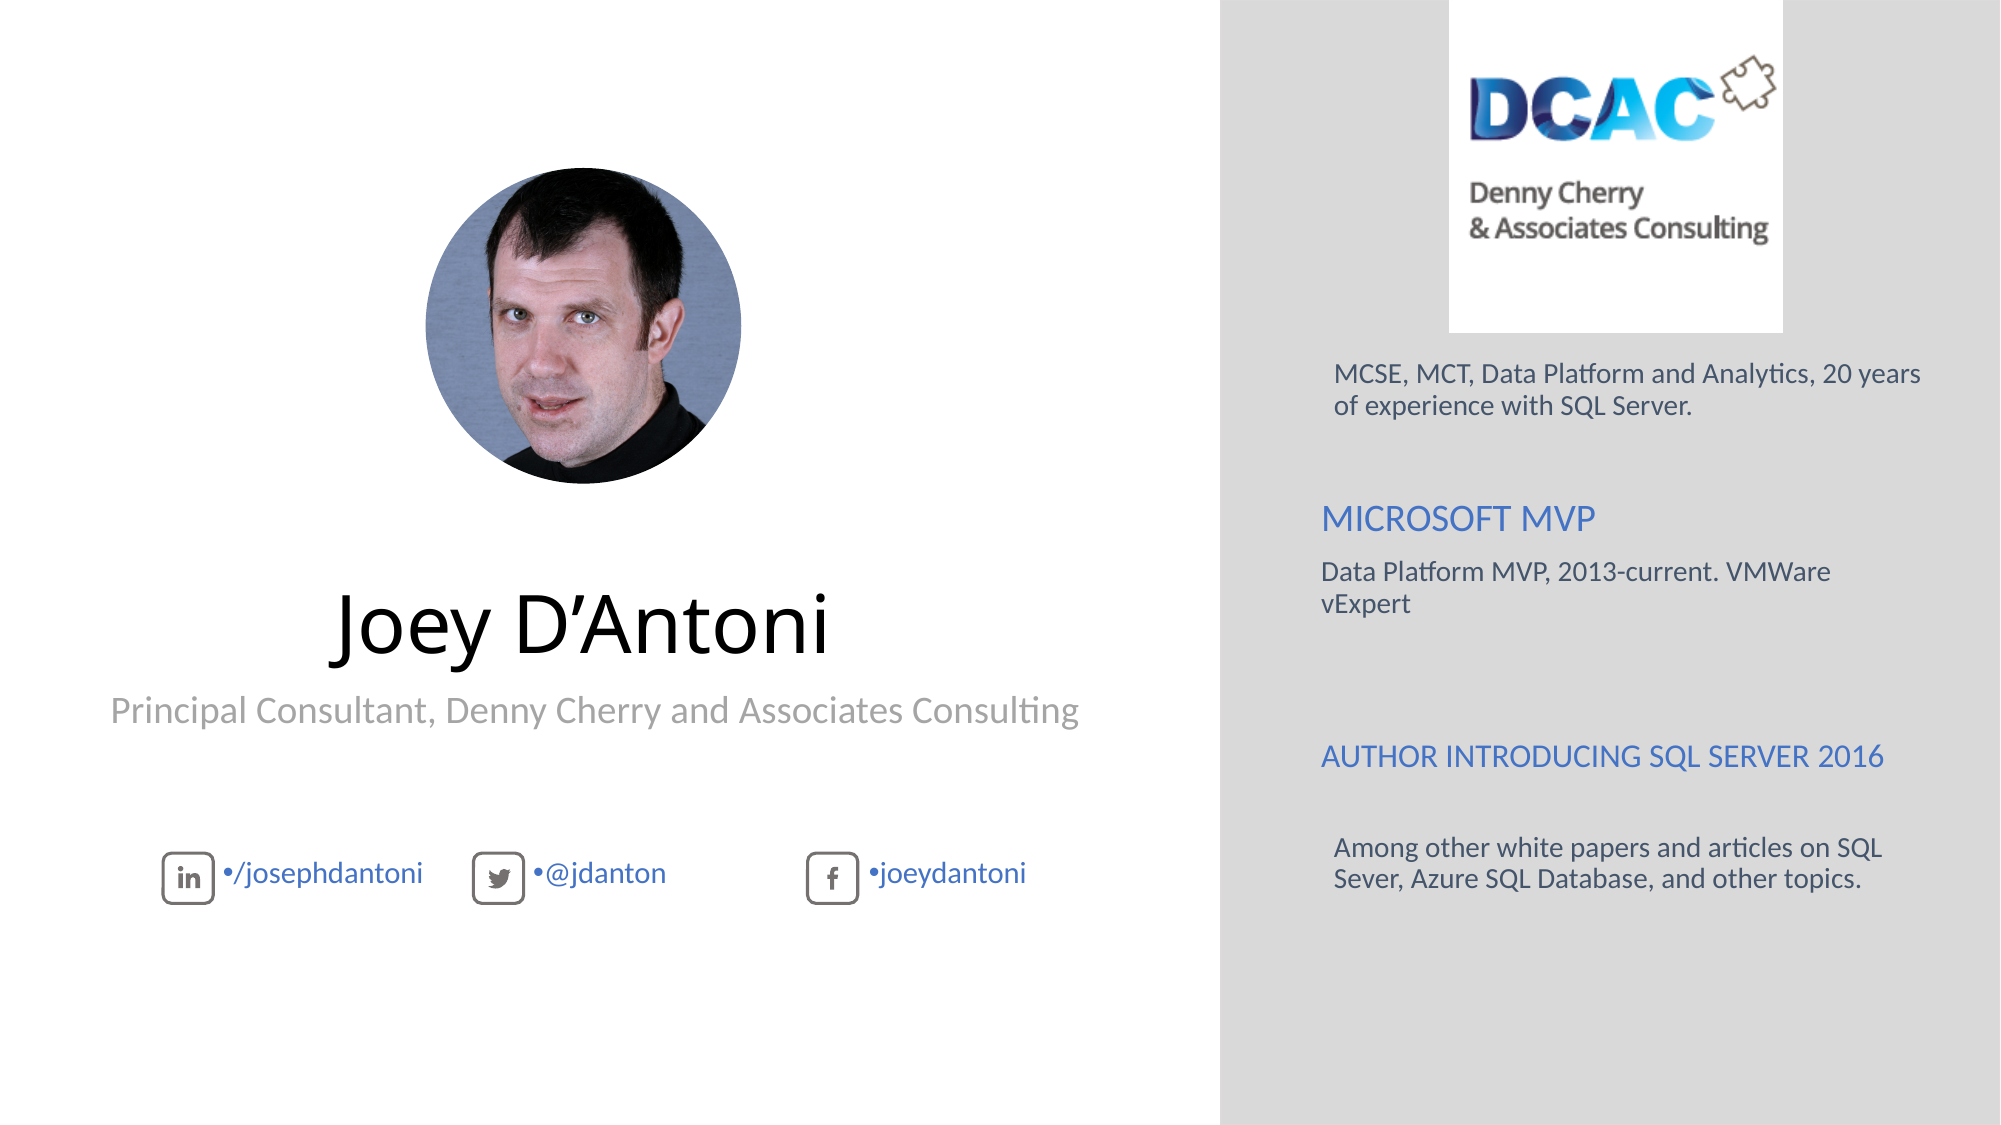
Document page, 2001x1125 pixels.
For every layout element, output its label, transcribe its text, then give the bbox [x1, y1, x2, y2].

list Data Platform MVP, 2013-current. VMWare vExpert [1306, 549, 1926, 680]
title Joey D’Antoni [228, 575, 939, 677]
list Among other white papers and articles on SQL Sever, Azure SQL Database, and other topics. [1318, 824, 1939, 955]
list /josephdantoni [207, 849, 444, 908]
picture [425, 167, 742, 484]
list MCSE, MCT, Data Platform and Analytics, 20 years of experience with SQL Server. [1318, 351, 1939, 482]
list AUTHOR INTRODUCING SQL SERVER 2016 [1306, 731, 1926, 791]
list @jdanton [518, 849, 745, 908]
list joeydantoni [853, 849, 1045, 908]
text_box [473, 853, 524, 904]
list Principal Consultant, Denny Cherry and Associates Consulting [26, 677, 1164, 767]
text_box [807, 853, 858, 904]
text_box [163, 853, 214, 904]
list MICROSOFT MVP [1306, 490, 1926, 549]
picture [1449, 0, 1783, 333]
